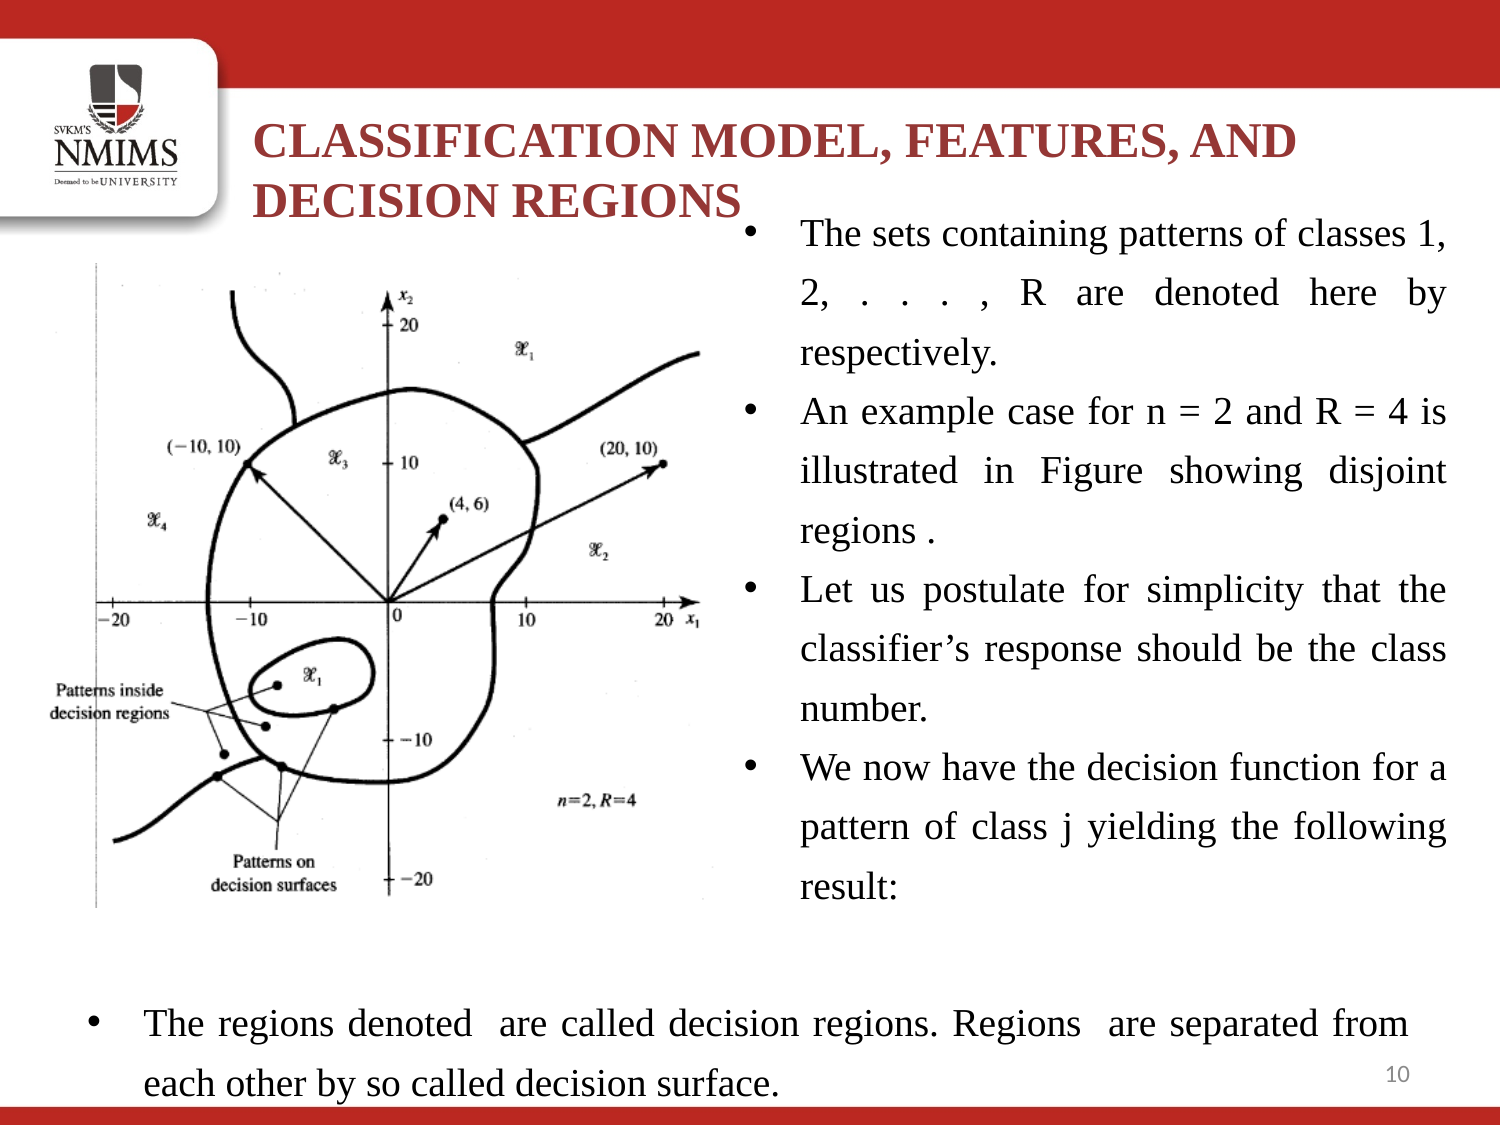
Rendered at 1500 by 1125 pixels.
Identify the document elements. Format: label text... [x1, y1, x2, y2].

slide_number 10 [1074, 1042, 1425, 1103]
picture [0, 0, 1500, 1125]
text_box CLASSIFICATION MODEL, FEATURES, AND DECISION REGIONS [237, 99, 1338, 235]
